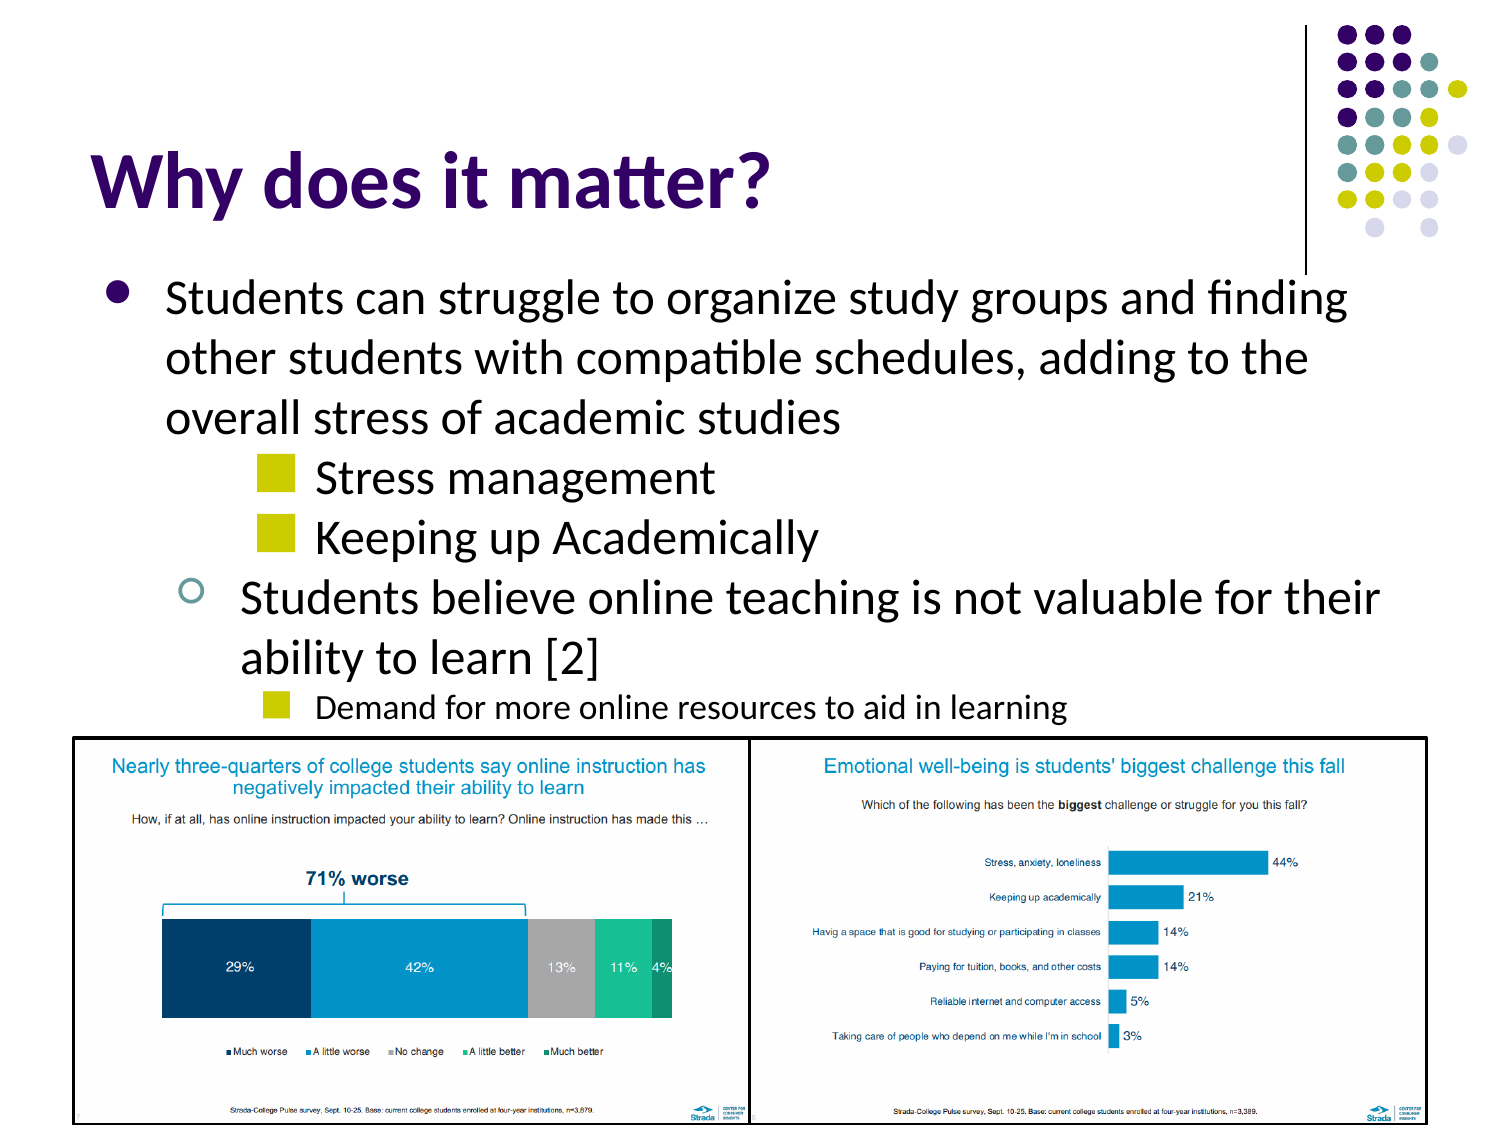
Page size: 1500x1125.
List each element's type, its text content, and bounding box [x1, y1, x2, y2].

picture [750, 739, 1426, 1124]
list Students can struggle to organize study groups and finding other students with compatible schedules, adding to the overall stress of academic studies Stress management Keeping up Academically Students believe online teaching is not valuable for their ability to learn [2] Demand for more online resources to aid in learning [75, 256, 1425, 736]
picture [74, 739, 748, 1124]
title Why does it matter? [75, 20, 1313, 233]
